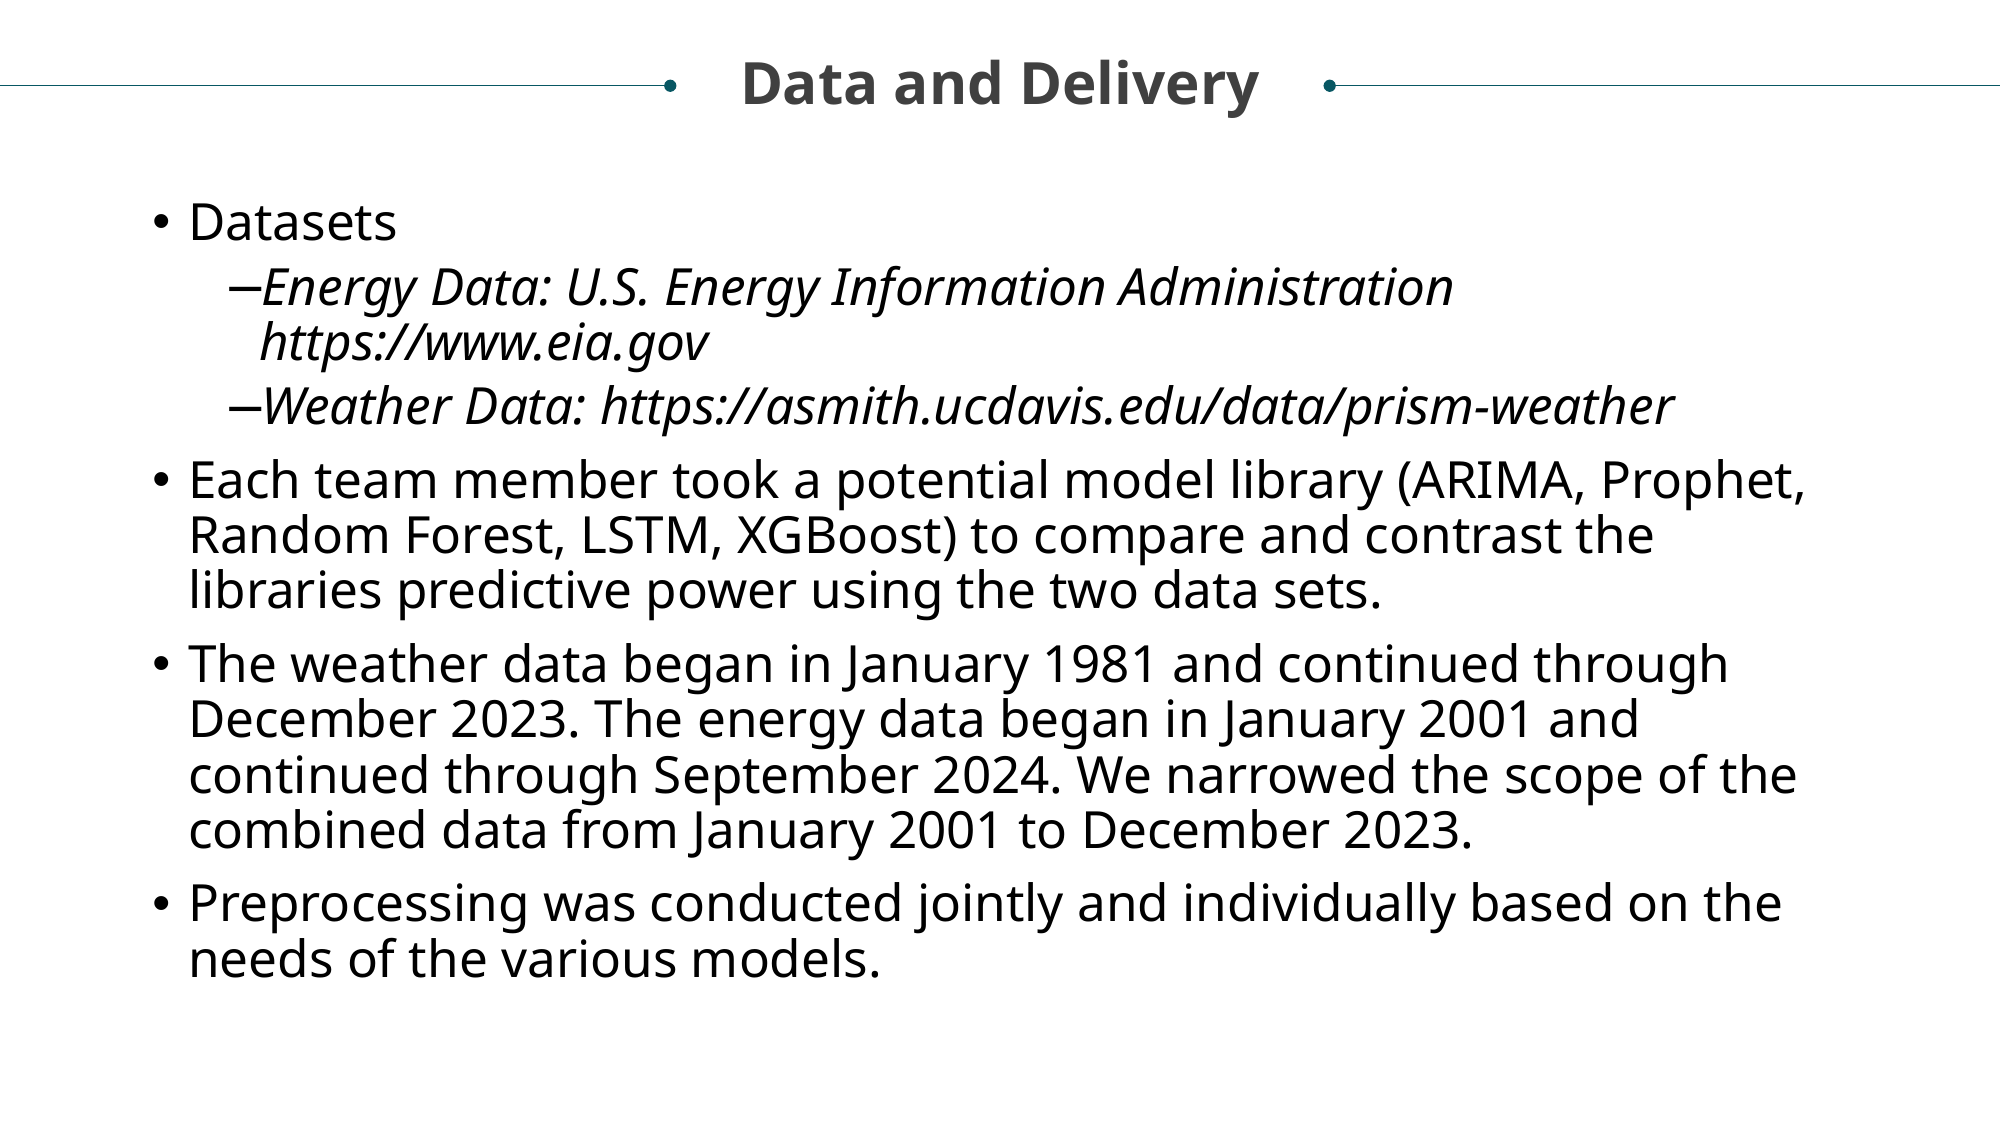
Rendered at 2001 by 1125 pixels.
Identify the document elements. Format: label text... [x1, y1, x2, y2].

text_box Data and Delivery [37, 53, 1963, 117]
list Datasets Energy Data: U.S. Energy Information Administration https://www.eia.gov Weather Data: https://asmith.ucdavis.edu/data/prism-weather Each team member took a potential model library (ARIMA, Prophet, Random Forest, LSTM, XGBoost) to compare and contrast the libraries predictive power using the two data sets. The weather data began in January 1981 and continued through December 2023. The energy data began in January 2001 and continued through September 2024. We narrowed the scope of the combined data from January 2001 to December 2023. Preprocessing was conducted jointly and individually based on the needs of the various models. [137, 189, 1863, 1014]
